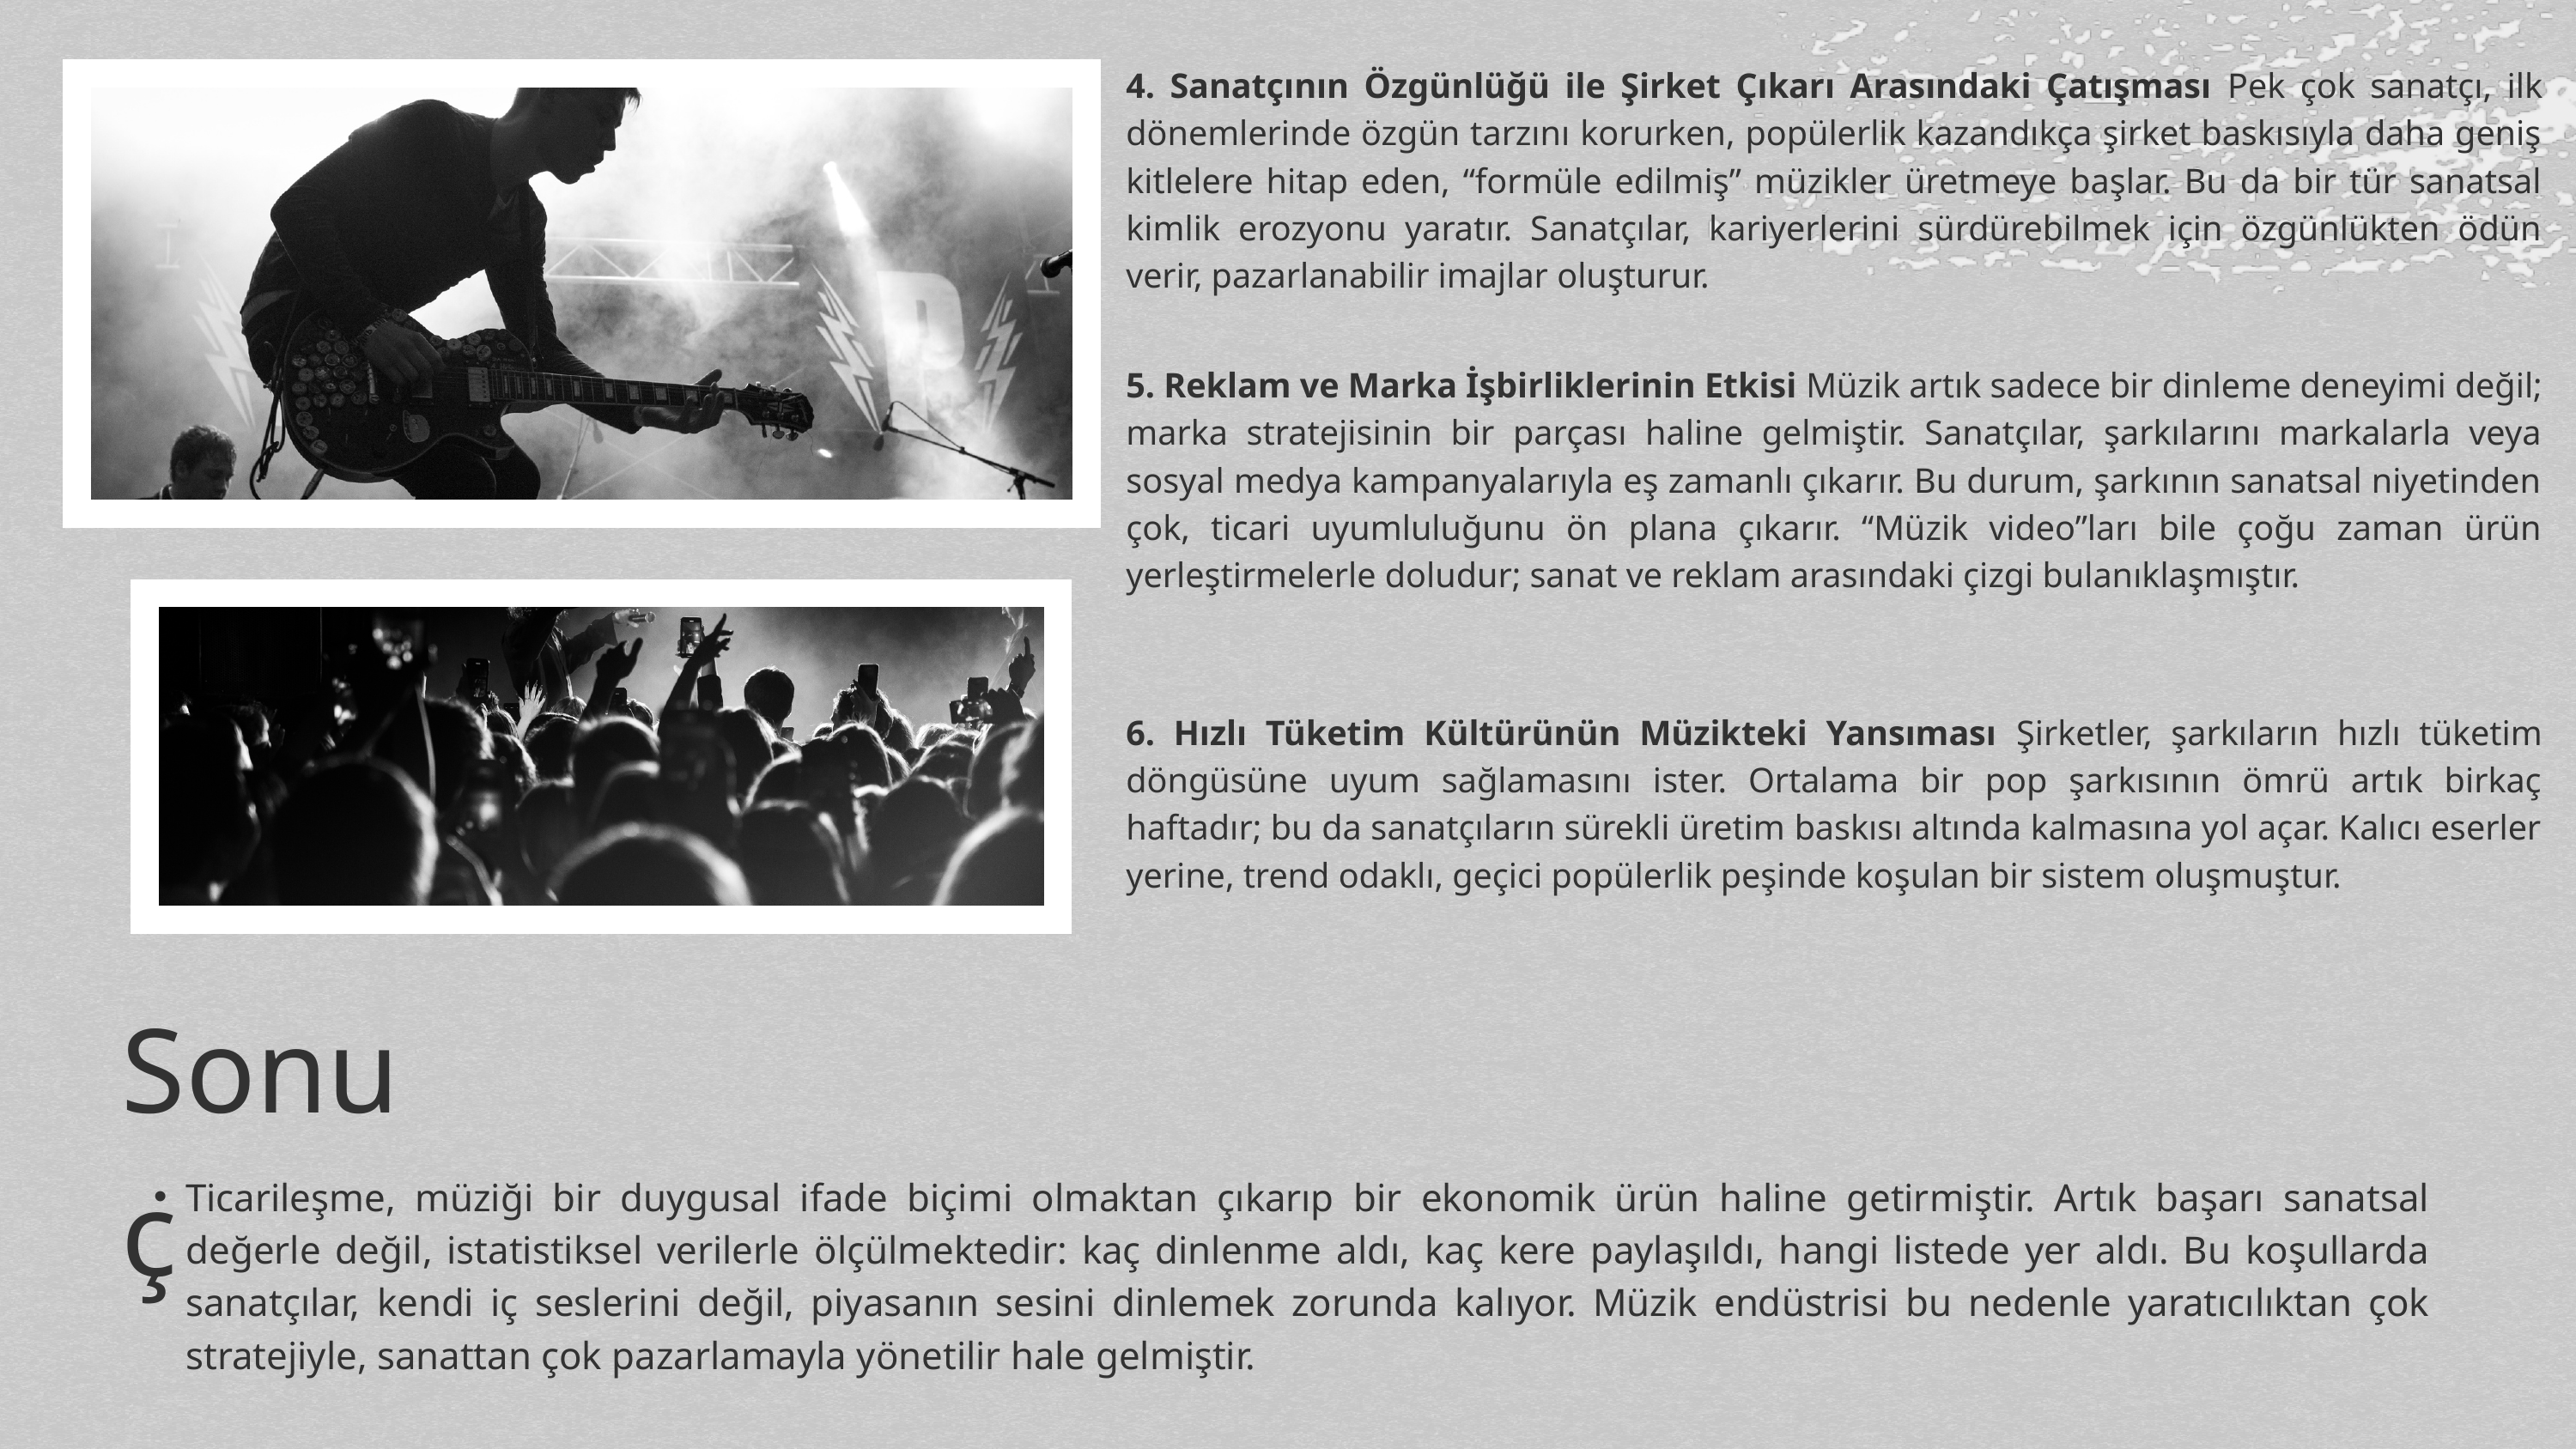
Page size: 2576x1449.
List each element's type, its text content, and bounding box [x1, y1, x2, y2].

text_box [144, 592, 1059, 920]
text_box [76, 72, 1087, 514]
text_box 4. Sanatçının Özgünlüğü ile Şirket Çıkarı Arasındaki Çatışması Pek çok sanatçı, ilk dönemlerinde özgün tarzını korurken, popülerlik kazandıkça şirket baskısıyla daha geniş kitlelere hitap eden, “formüle edilmiş” müzikler üretmeye başlar. Bu da bir tür sanatsal kimlik erozyonu yaratır. Sanatçılar, kariyerlerini sürdürebilmek için özgünlükten ödün verir, pazarlanabilir imajlar oluşturur. [1126, 57, 2543, 295]
text_box 6. Hızlı Tüketim Kültürünün Müzikteki Yansıması Şirketler, şarkıların hızlı tüketim döngüsüne uyum sağlamasını ister. Ortalama bir pop şarkısının ömrü artık birkaç haftadır; bu da sanatçıların sürekli üretim baskısı altında kalmasına yol açar. Kalıcı eserler yerine, trend odaklı, geçici popülerlik peşinde koşulan bir sistem oluşmuştur. [1126, 704, 2543, 895]
text_box 5. Reklam ve Marka İşbirliklerinin Etkisi Müzik artık sadece bir dinleme deneyimi değil; marka stratejisinin bir parçası haline gelmiştir. Sanatçılar, şarkılarını markalarla veya sosyal medya kampanyalarıyla eş zamanlı çıkarır. Bu durum, şarkının sanatsal niyetinden çok, ticari uyumluluğunu ön plana çıkarır. “Müzik video”ları bile çoğu zaman ürün yerleştirmelerle doludur; sanat ve reklam arasındaki çizgi bulanıklaşmıştır. [1126, 357, 2543, 596]
text_box Ticarileşme, müziği bir duygusal ifade biçimi olmaktan çıkarıp bir ekonomik ürün haline getirmiştir. Artık başarı sanatsal değerle değil, istatistiksel verilerle ölçülmektedir: kaç dinlenme aldı, kaç kere paylaşıldı, hangi listede yer aldı. Bu koşullarda sanatçılar, kendi iç seslerini değil, piyasanın sesini dinlemek zorunda kalıyor. Müzik endüstrisi bu nedenle yaratıcılıktan çok stratejiyle, sanattan çok pazarlamayla yönetilir hale gelmiştir. [122, 1166, 2432, 1377]
text_box [0, 0, 2576, 1449]
text_box [1699, 0, 2576, 294]
text_box Sonuç [121, 973, 448, 1300]
